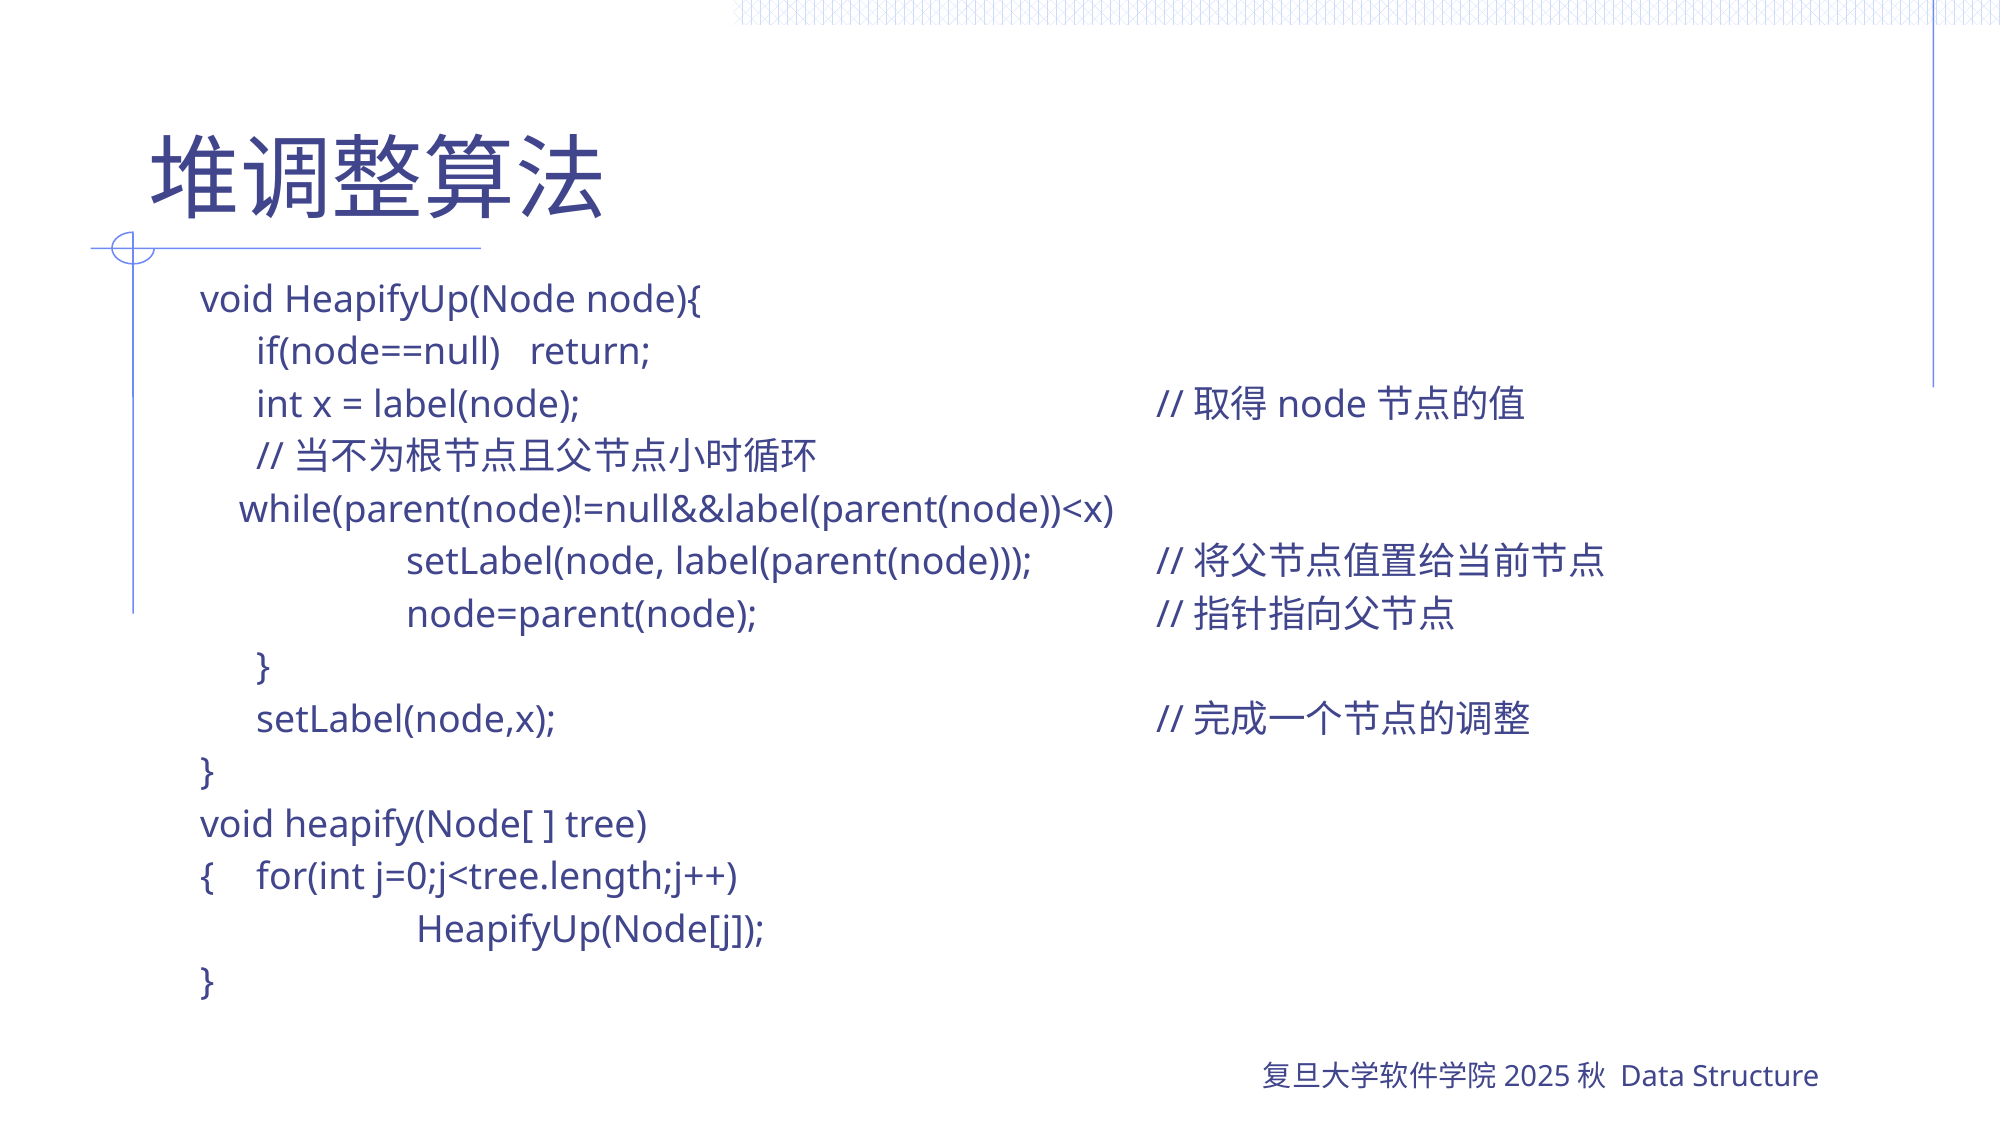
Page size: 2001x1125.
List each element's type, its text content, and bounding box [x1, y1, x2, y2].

title 堆调整算法 [133, 50, 1834, 238]
list void HeapifyUp(Node node){ if(node==null) return; int x = label(node); //取得node节点的值 //当不为根节点且父节点小时循环 while(parent(node)!=null&&label(parent(node))<x) setLabel(node, label(parent(node))); //将父节点值置给当前节点 node=parent(node); //指针指向父节点 } setLabel(node,x); //完成一个节点的调整 } void heapify(Node[ ] tree) { for(int j=0;j<tree.length;j++) HeapifyUp(Node[j]); } [184, 267, 1885, 943]
